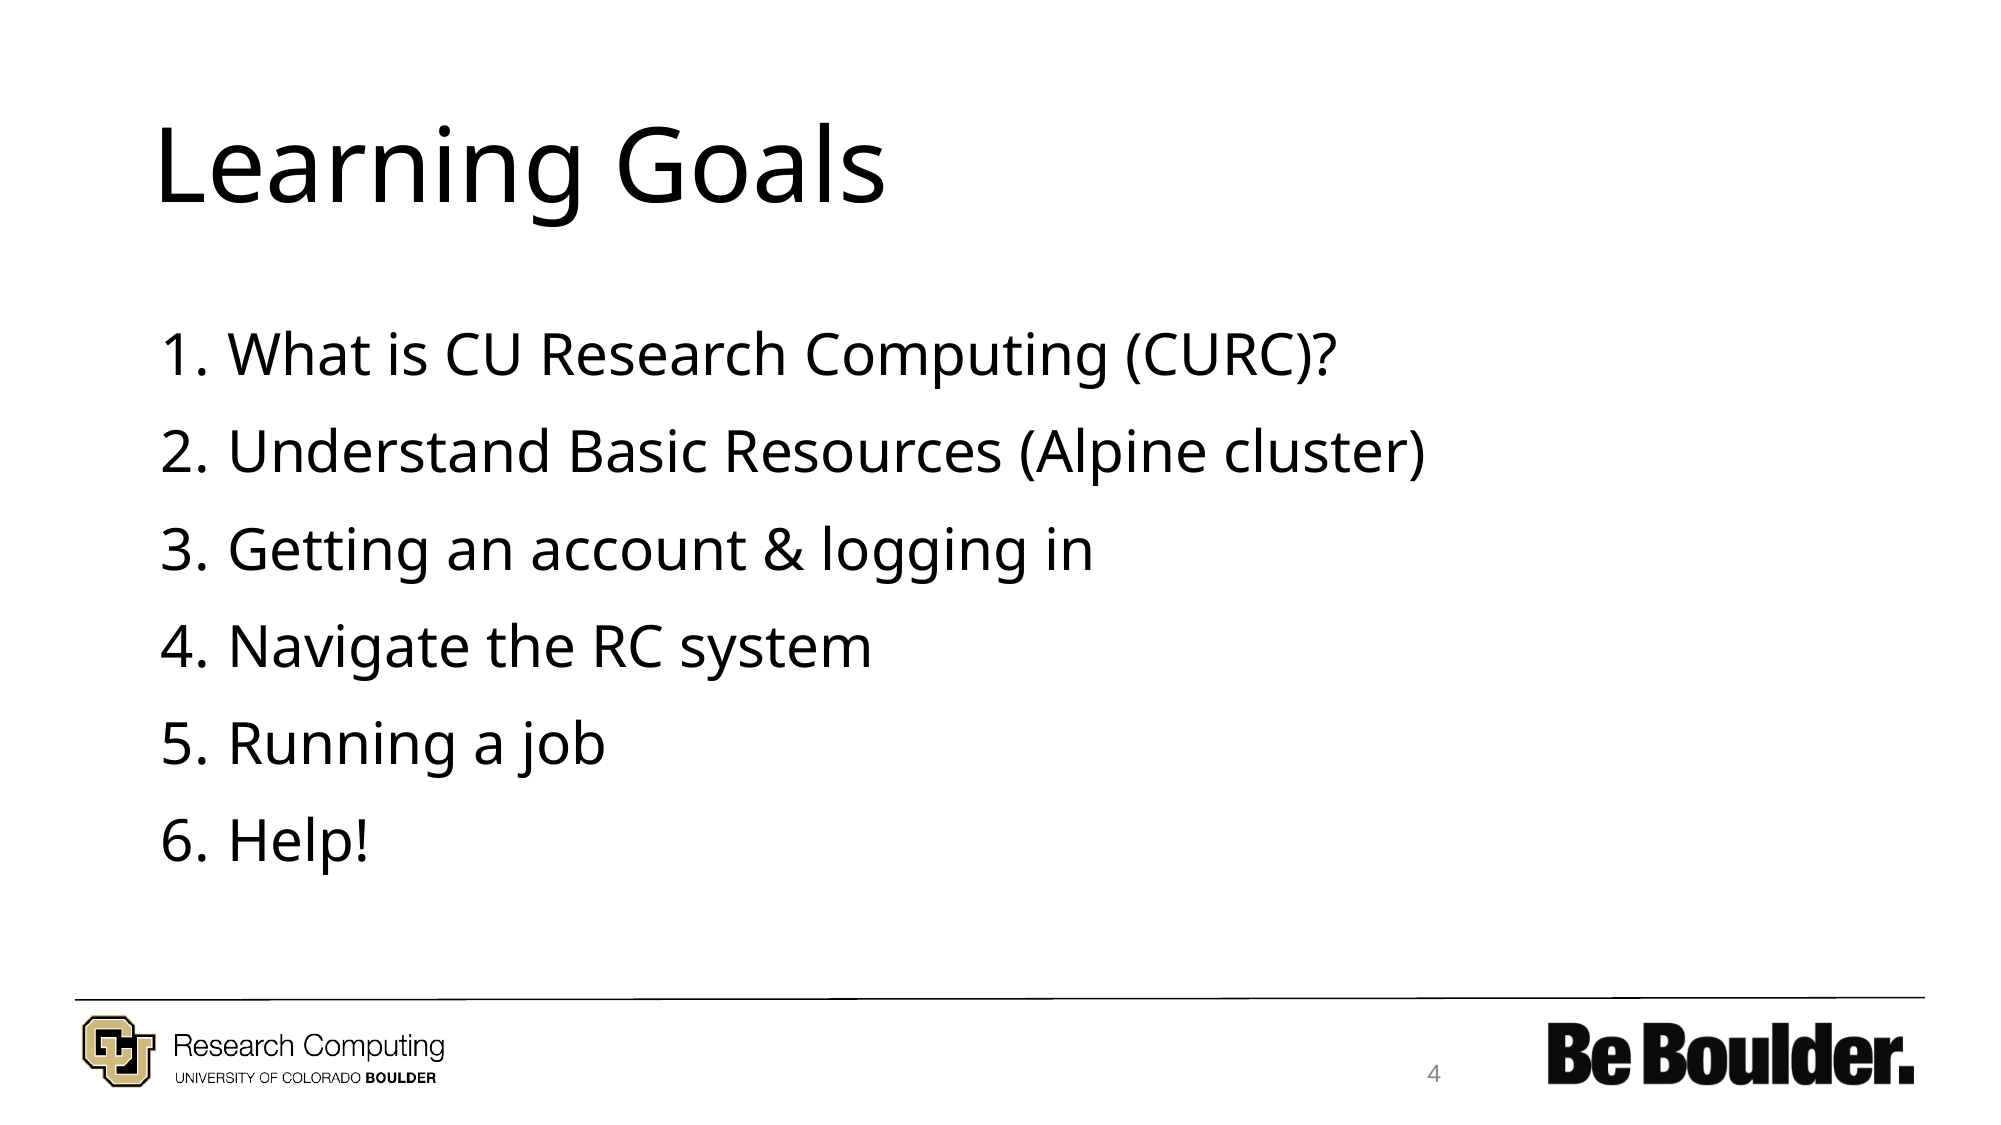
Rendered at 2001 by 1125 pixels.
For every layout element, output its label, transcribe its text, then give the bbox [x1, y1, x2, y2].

picture [1524, 1015, 1938, 1088]
slide_number ‹#› [1412, 1042, 1525, 1103]
title Learning Goals [137, 59, 1863, 278]
list What is CU Research Computing (CURC)? Understand Basic Resources (Alpine cluster) Getting an account & logging in Navigate the RC system Running a job Help! [137, 299, 1863, 983]
picture [81, 1015, 444, 1088]
